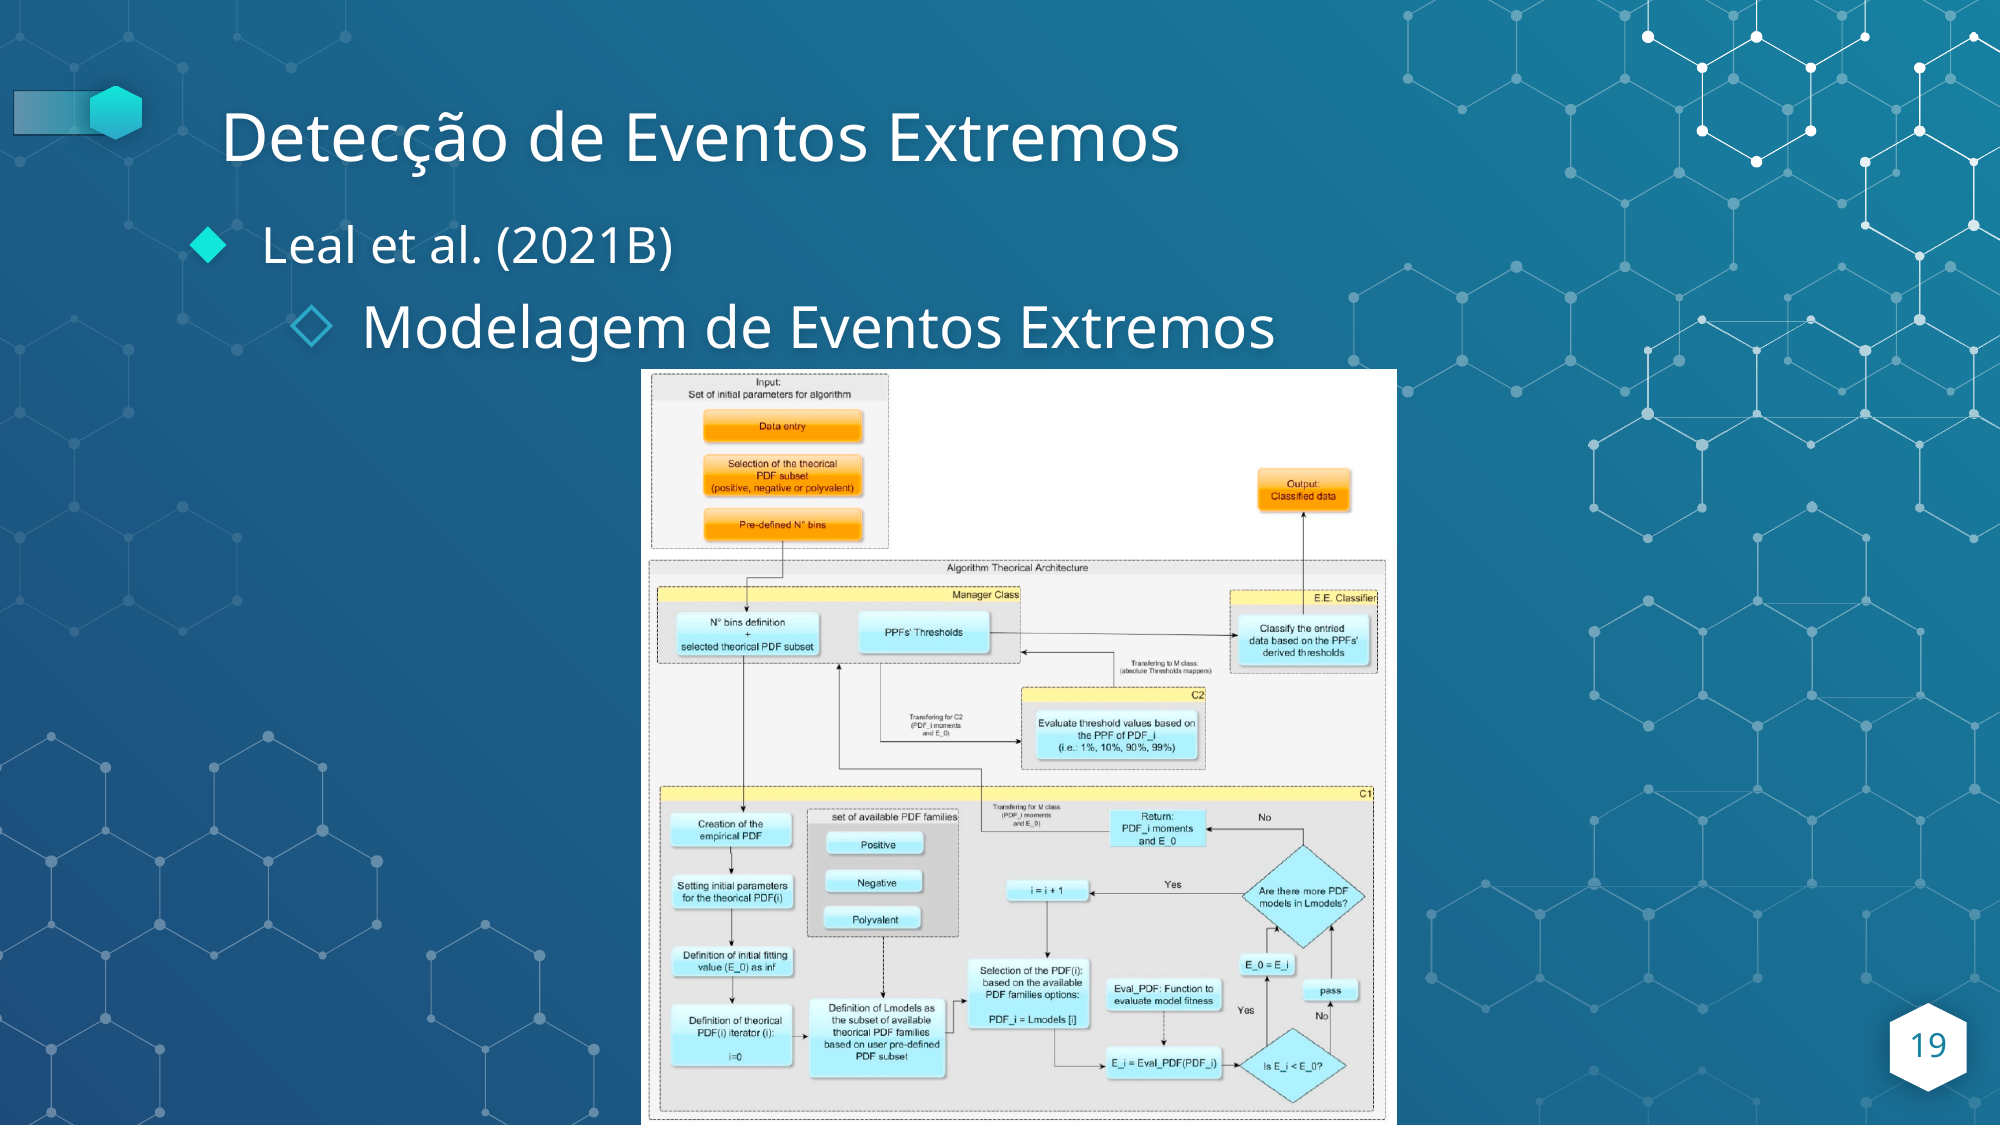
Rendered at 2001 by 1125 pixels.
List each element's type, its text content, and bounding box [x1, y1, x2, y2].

slide_number 19 [1889, 1002, 1967, 1092]
picture [641, 368, 1398, 1125]
title Detecção de Eventos Extremos [161, 76, 1870, 154]
list Leal et al. (2021B) Modelagem de Eventos Extremos [161, 213, 1870, 962]
